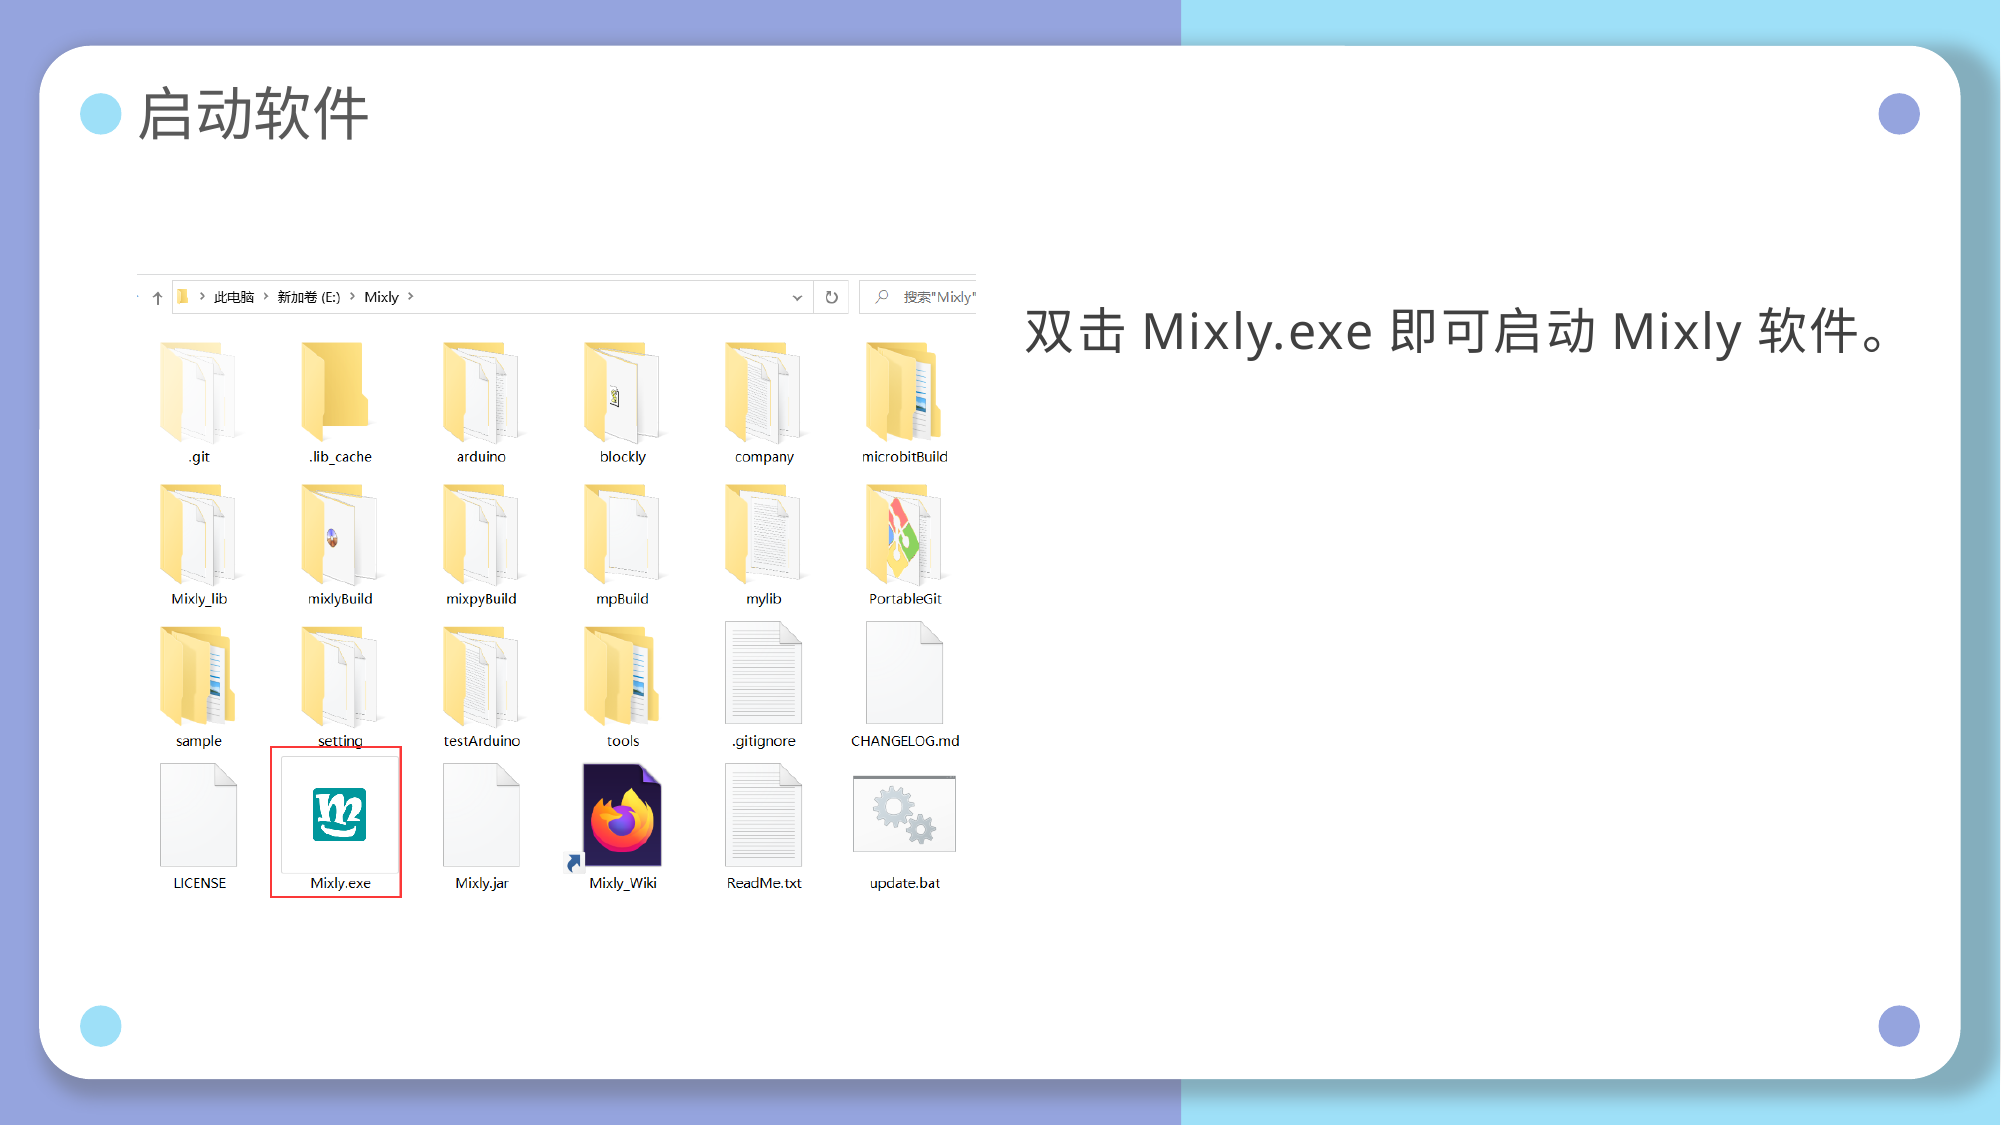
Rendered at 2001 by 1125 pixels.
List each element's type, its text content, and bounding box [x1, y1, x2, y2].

title 启动软件 [137, 77, 976, 157]
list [137, 274, 976, 911]
list 双击Mixly.exe即可启动Mixly软件。 [1024, 274, 1863, 997]
